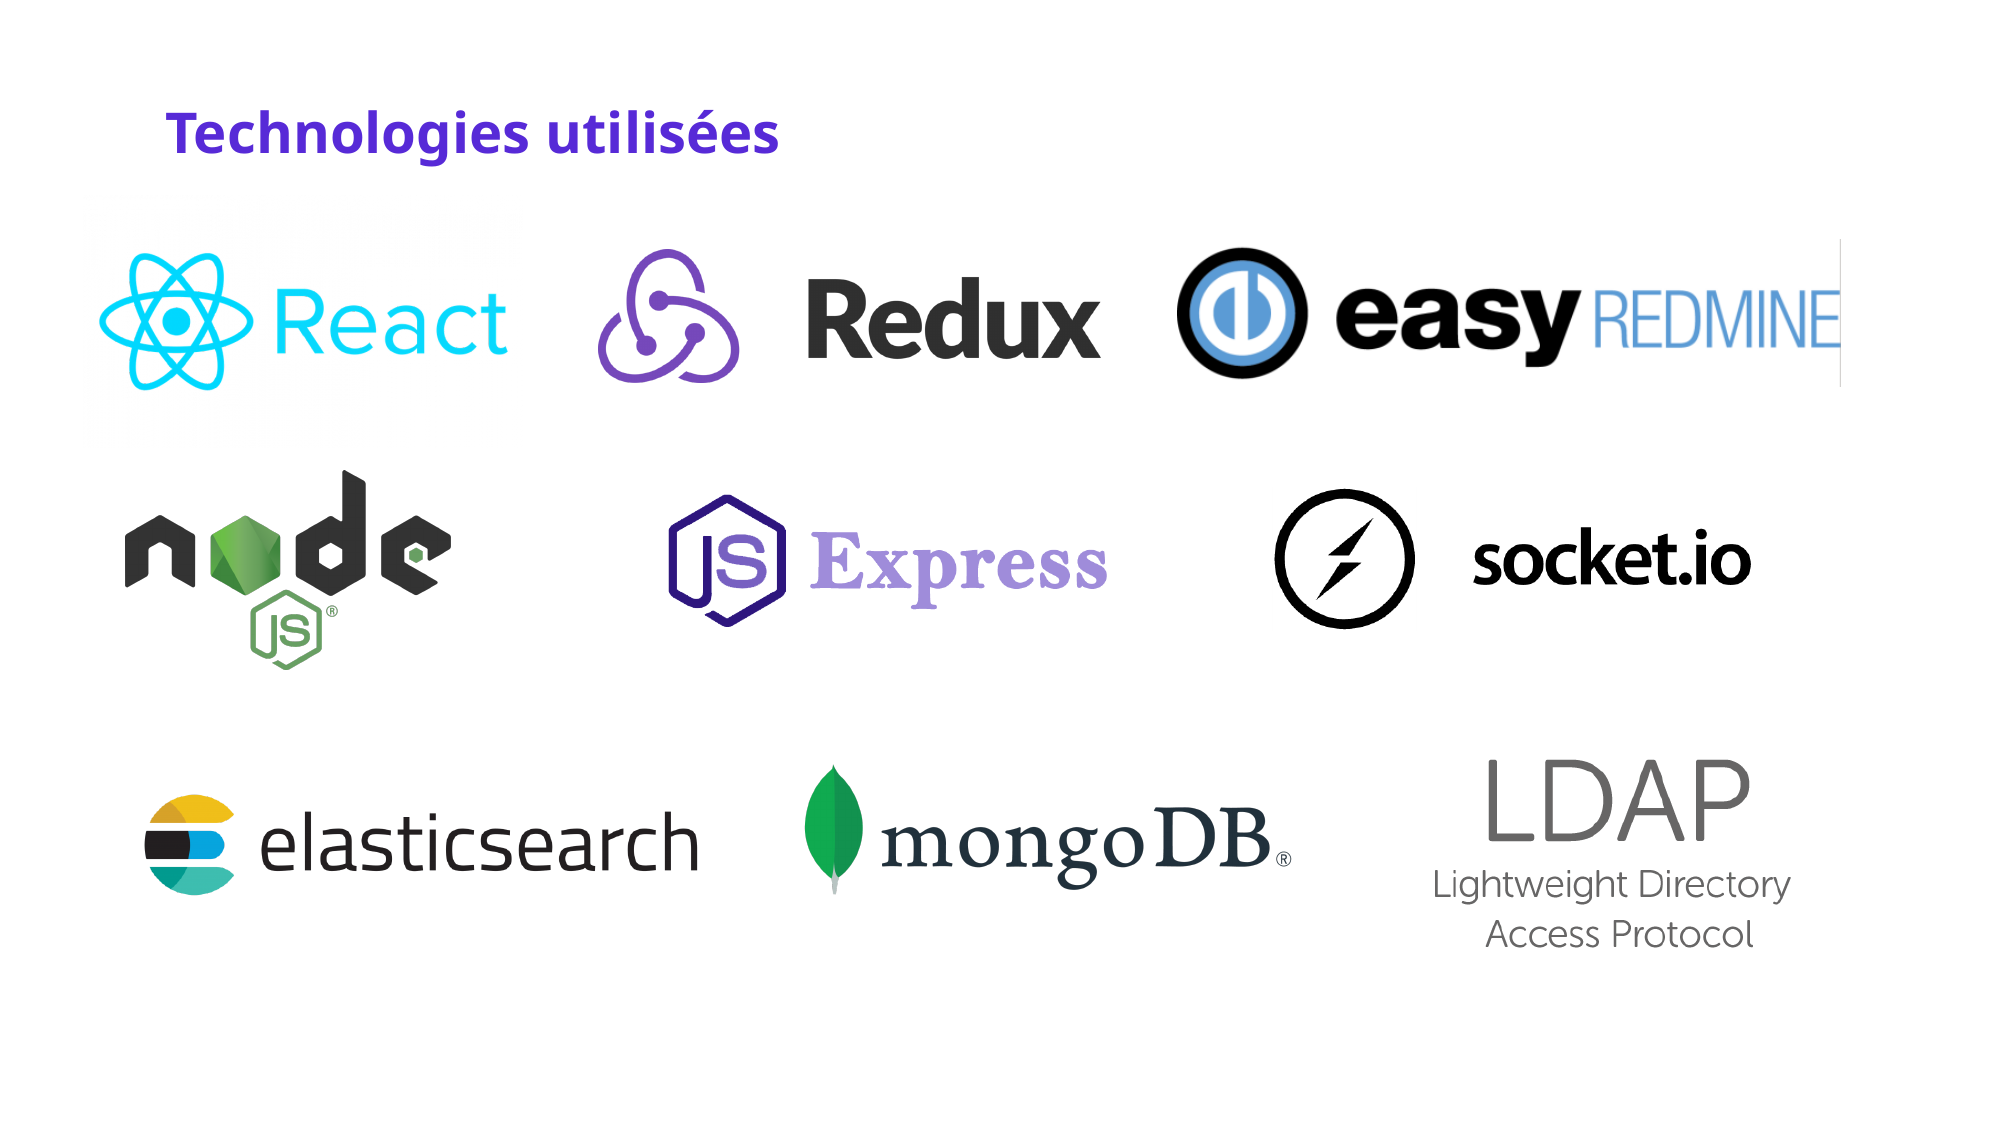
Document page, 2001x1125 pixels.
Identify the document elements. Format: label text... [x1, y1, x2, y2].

picture [802, 762, 1294, 896]
picture [1236, 453, 1793, 652]
picture [598, 249, 1101, 383]
picture [125, 470, 451, 670]
text_box Technologies utilisées [150, 25, 1478, 174]
picture [1364, 746, 1870, 977]
picture [112, 762, 732, 929]
picture [578, 459, 1175, 659]
picture [83, 195, 523, 448]
picture [1177, 239, 1841, 387]
